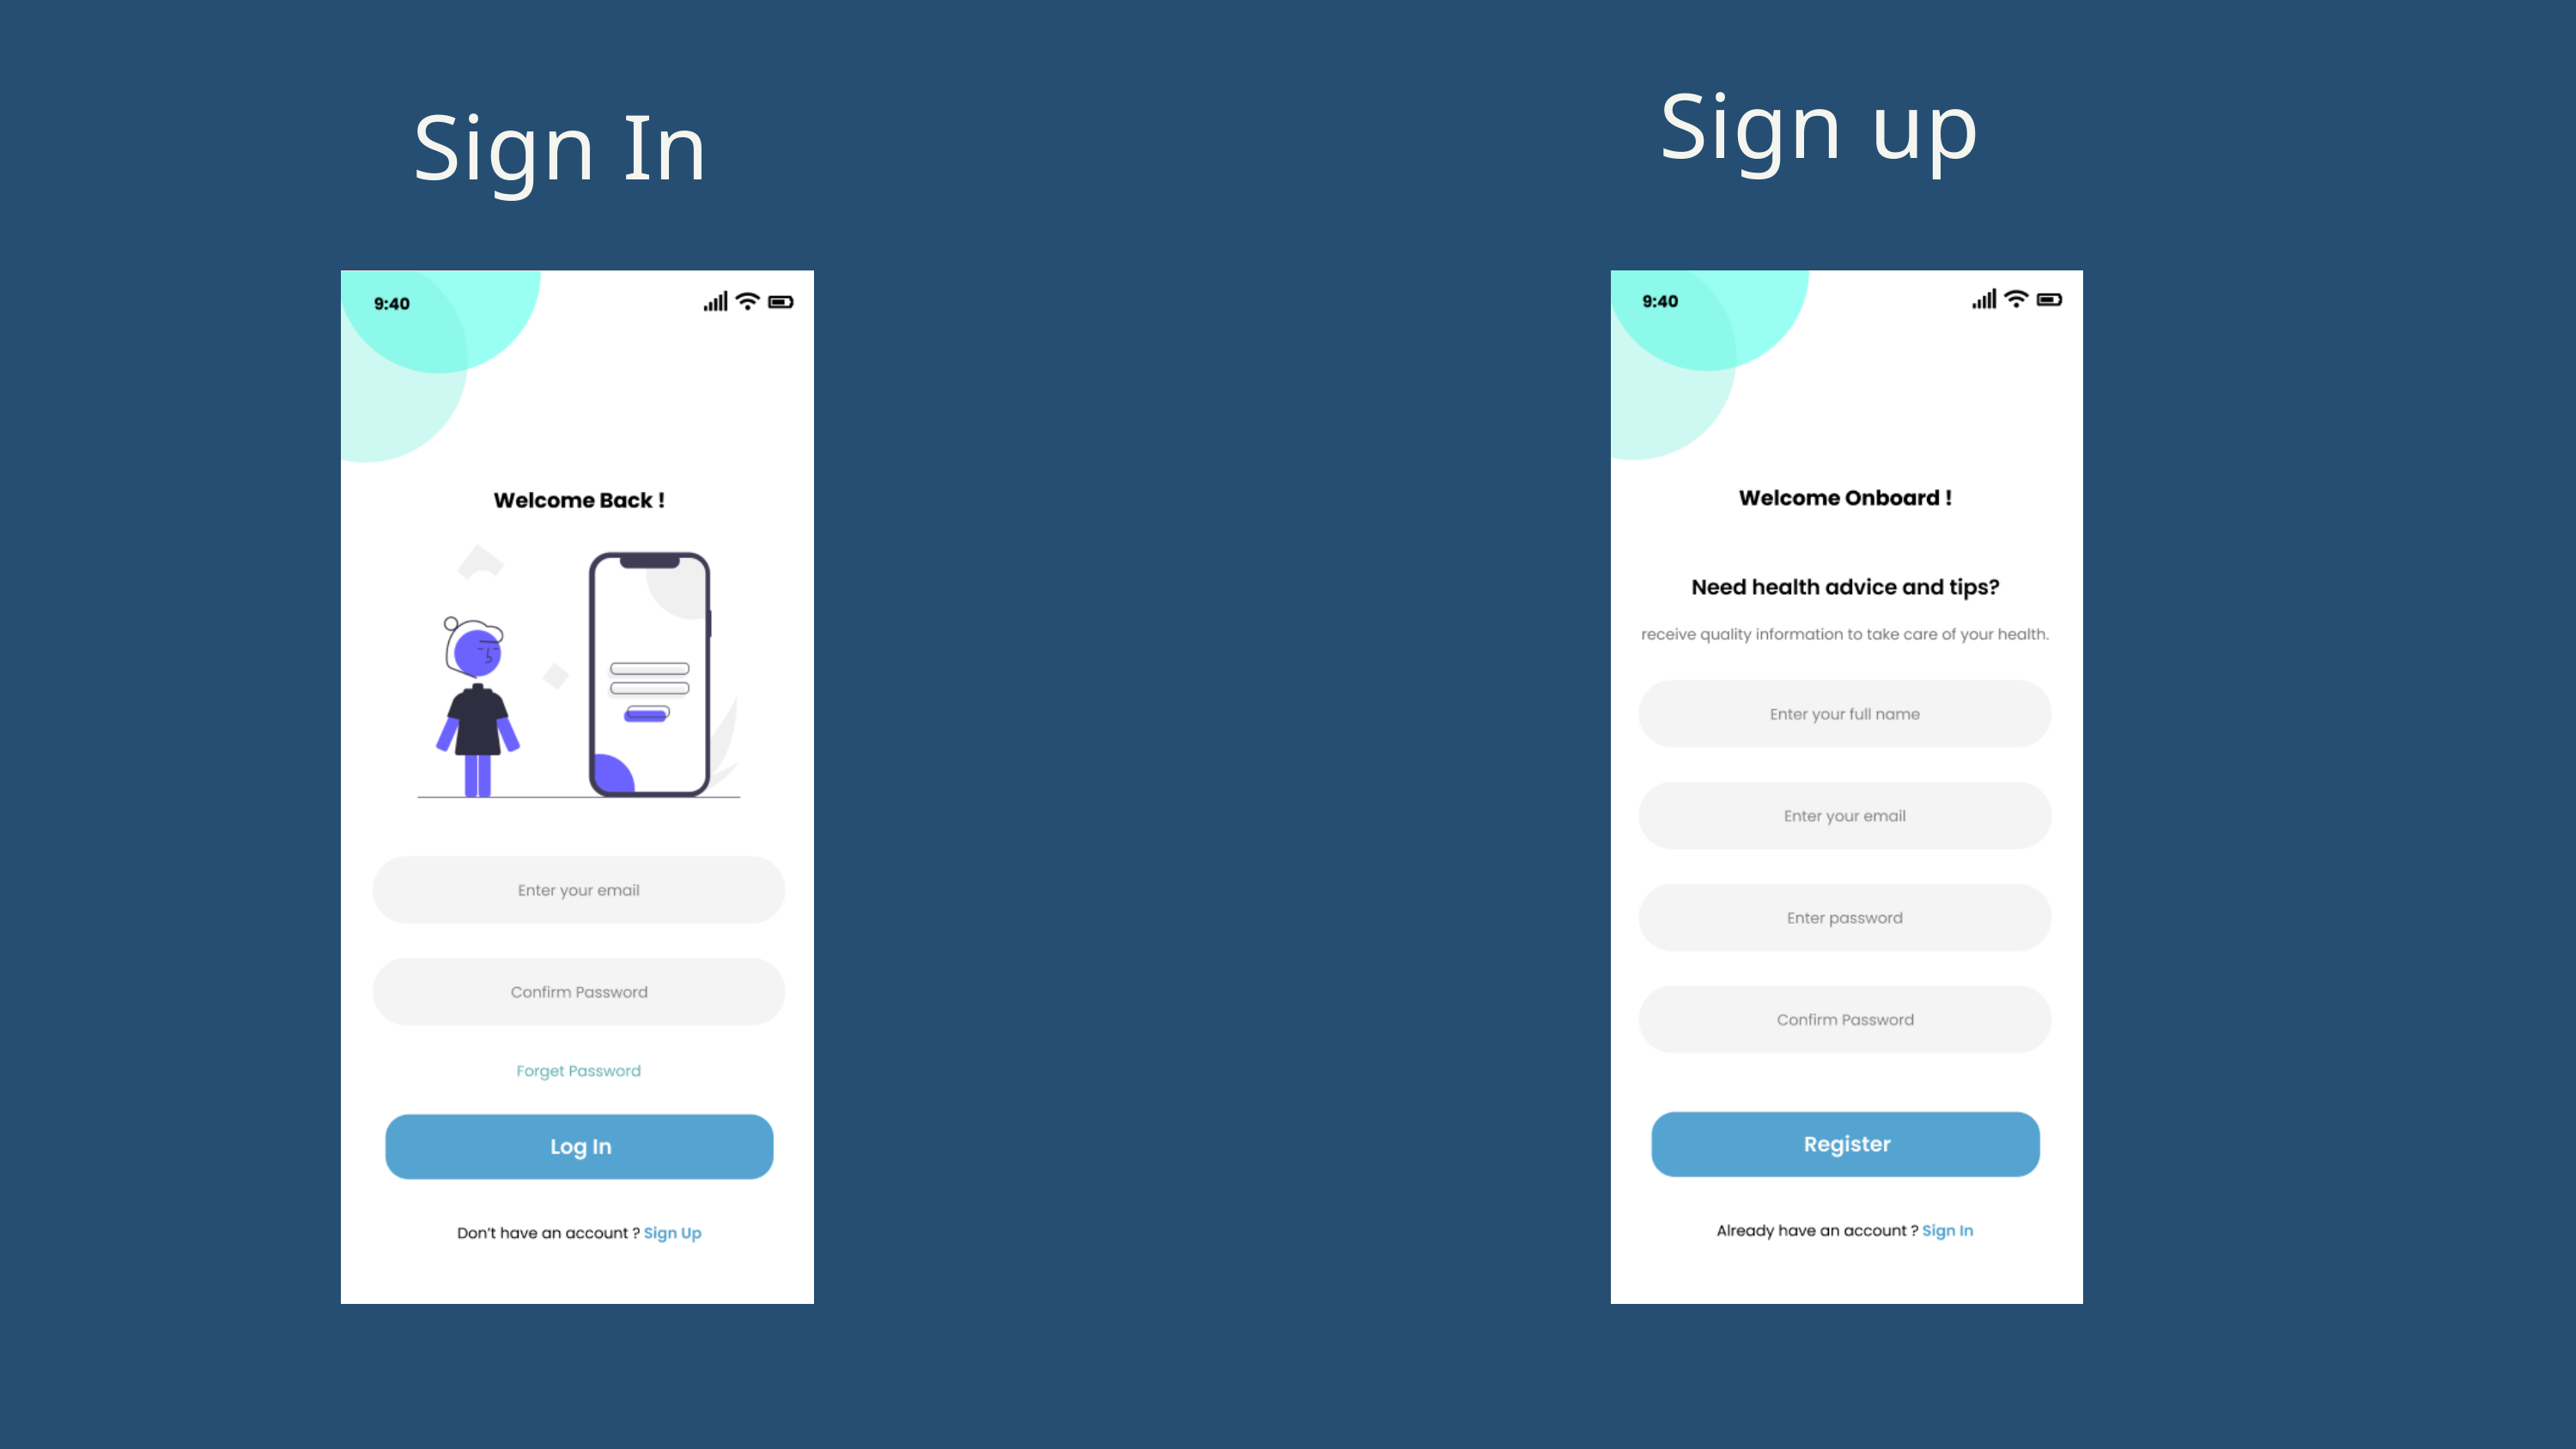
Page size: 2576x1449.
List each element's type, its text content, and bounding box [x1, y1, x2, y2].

picture [340, 270, 814, 1304]
text_box Sign In [412, 99, 1028, 198]
text_box Sign up [1659, 77, 2275, 177]
picture [1611, 270, 2083, 1304]
